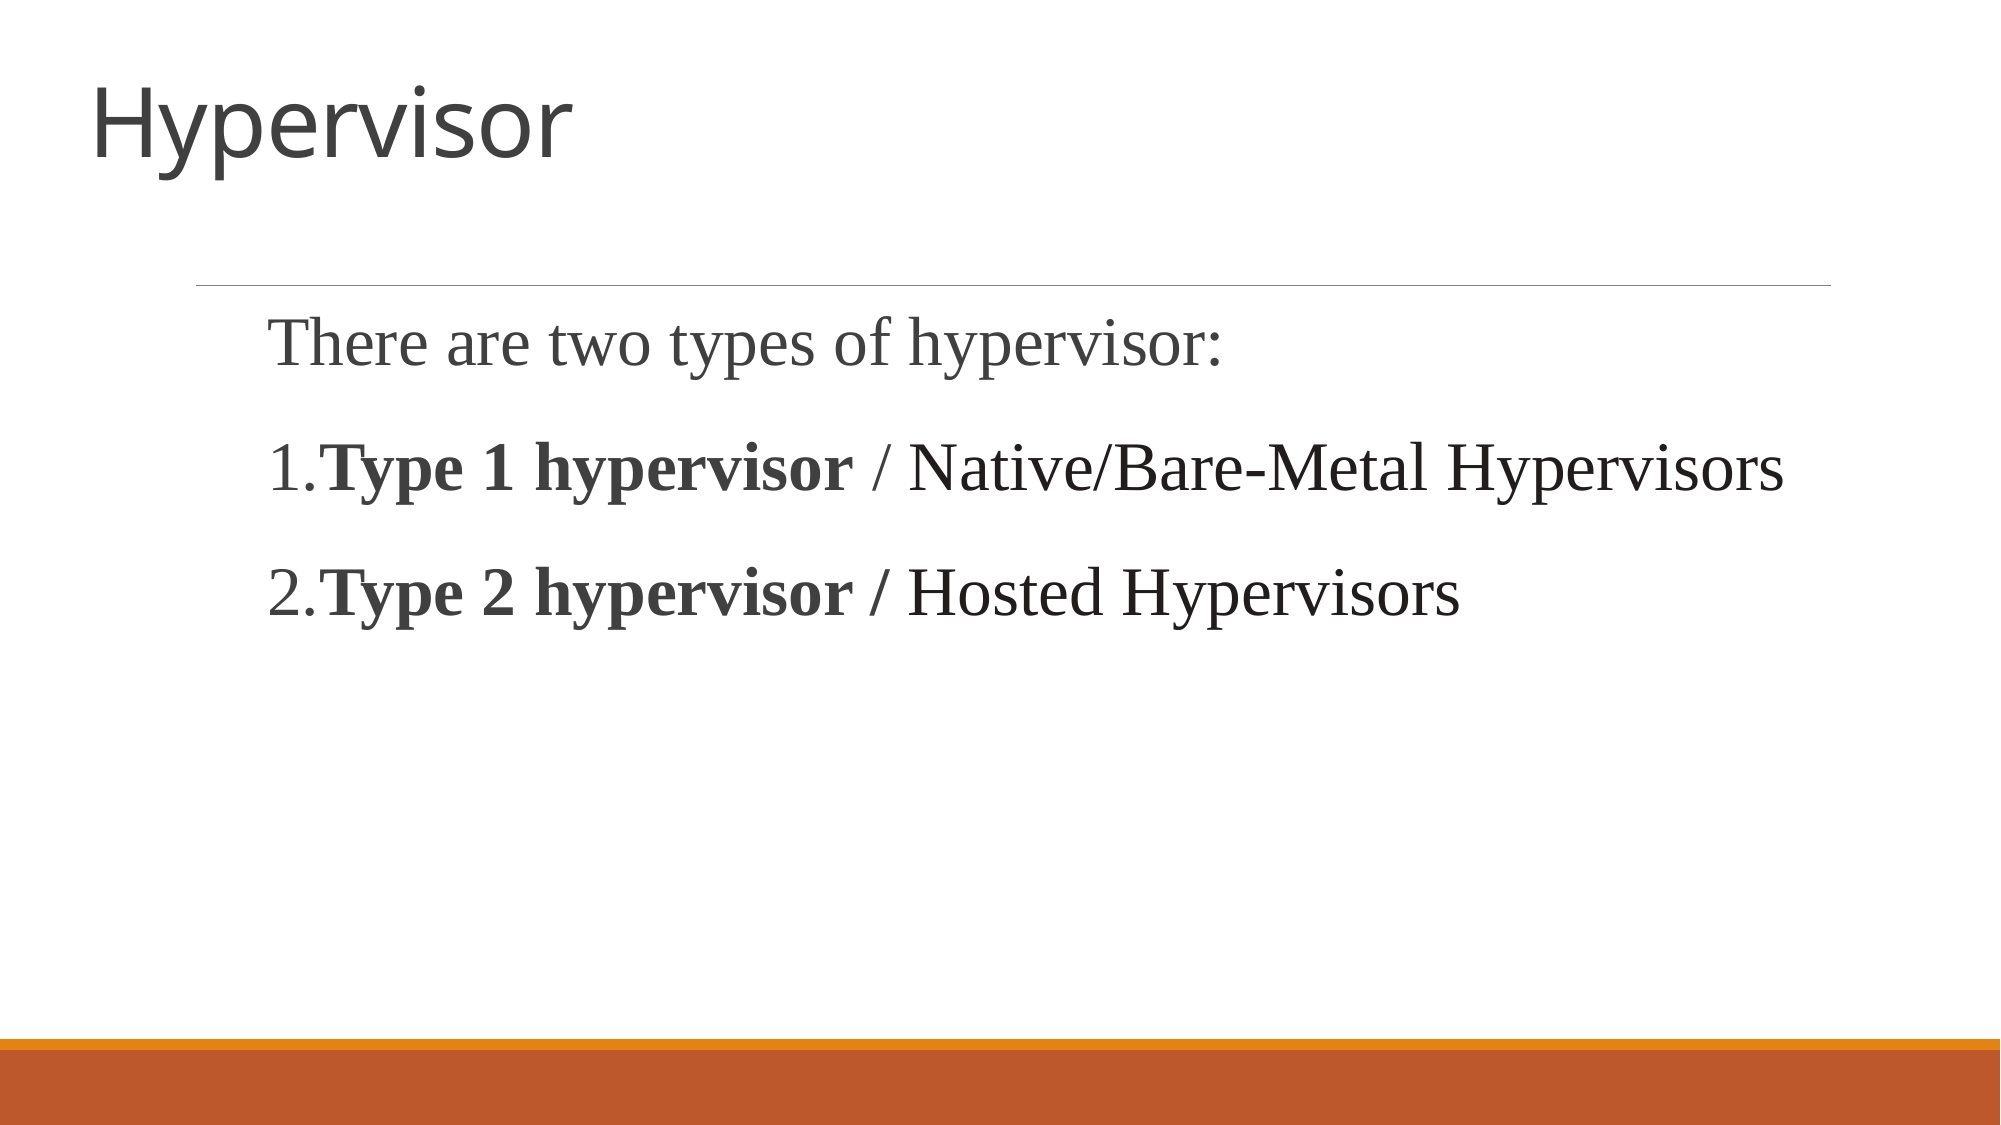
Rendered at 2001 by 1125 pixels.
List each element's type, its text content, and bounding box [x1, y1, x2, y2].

list There are two types of hypervisor: 1.Type 1 hypervisor / Native/Bare-Metal Hypervisors 2.Type 2 hypervisor / Hosted Hypervisors [146, 233, 1863, 1000]
title Hypervisor [68, 58, 1932, 184]
